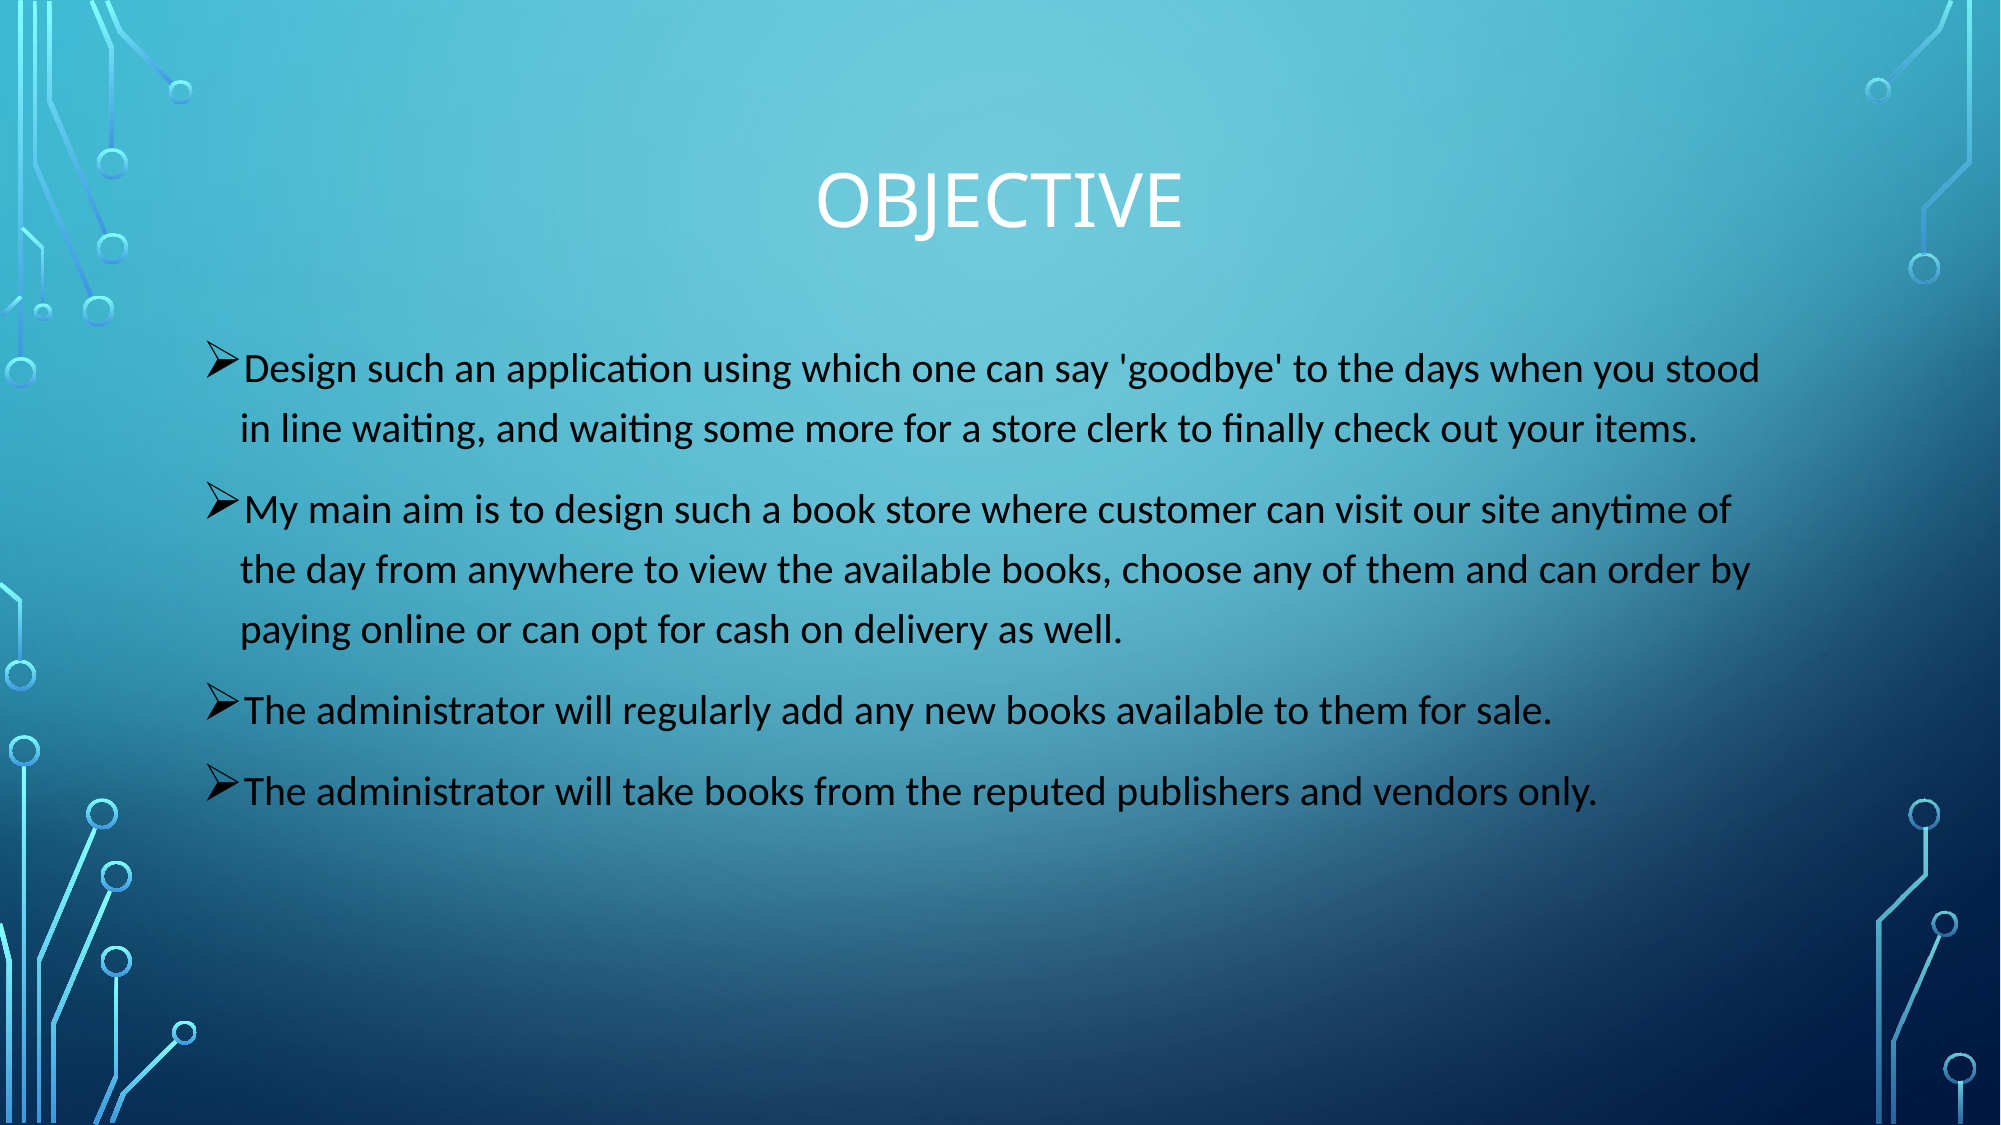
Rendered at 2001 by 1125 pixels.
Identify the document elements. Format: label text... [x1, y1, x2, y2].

list Design such an application using which one can say 'goodbye' to the days when you stood in line waiting, and waiting some more for a store clerk to finally check out your items. My main aim is to design such a book store where customer can visit our site anytime of the day from anywhere to view the available books, choose any of them and can order by paying online or can opt for cash on delivery as well. The administrator will regularly add any new books available to them for sale. The administrator will take books from the reputed publishers and vendors only. [187, 323, 1813, 950]
title Objective [187, 101, 1813, 305]
